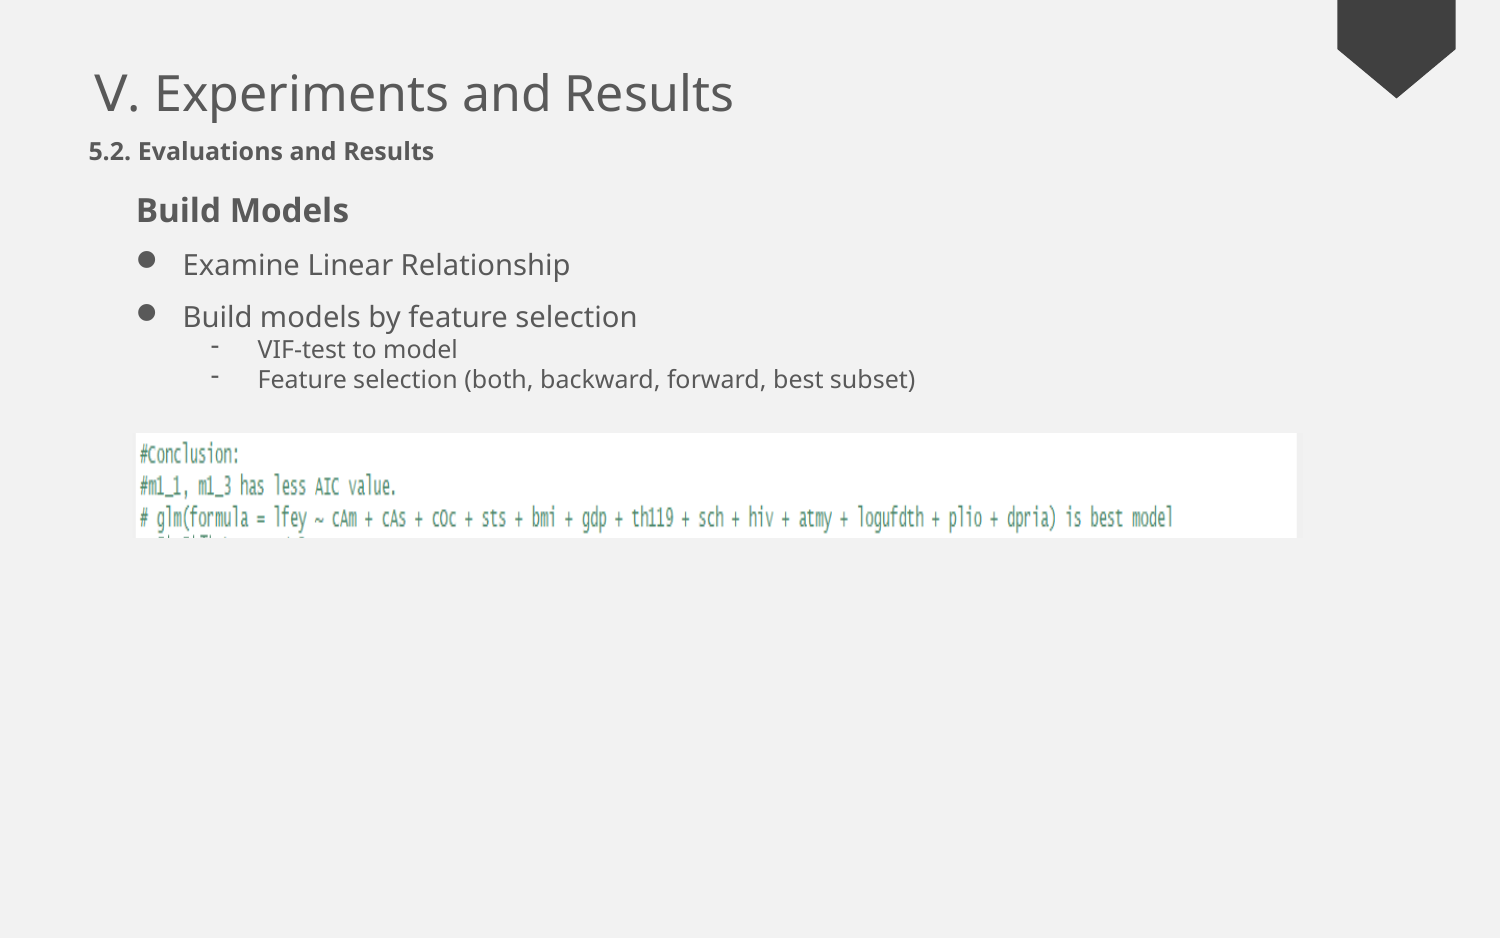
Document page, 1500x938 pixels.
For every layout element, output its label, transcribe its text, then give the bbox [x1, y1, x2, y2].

text_box [1335, 0, 1458, 101]
picture [132, 432, 1303, 538]
text_box 5.2. Evaluations and Results [73, 128, 450, 173]
text_box Build Models Examine Linear Relationship Build models by feature selection VIF-test to model Feature selection (both, backward, forward, best subset) [121, 161, 1275, 431]
text_box Ⅴ. Experiments and Results [78, 53, 750, 129]
